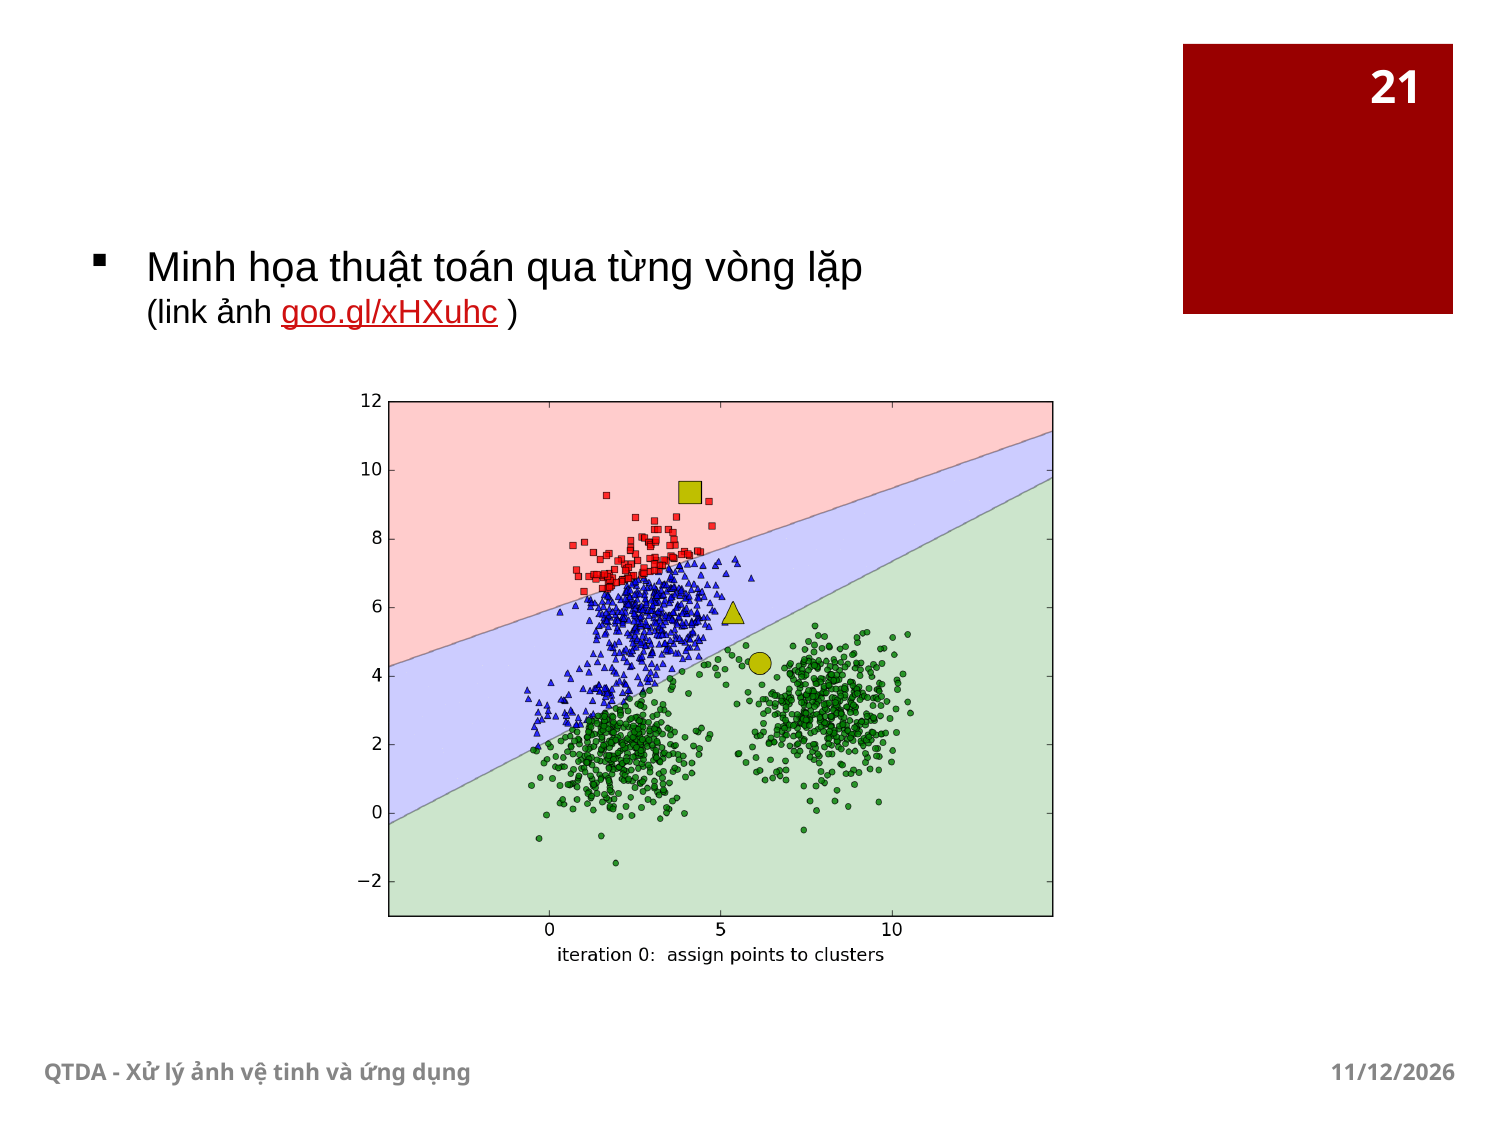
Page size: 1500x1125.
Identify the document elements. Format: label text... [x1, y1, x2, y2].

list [280, 336, 1139, 981]
title Minh họa thuật toán qua từng vòng lặp (link ảnh goo.gl/xHXuhc ) [75, 149, 1143, 338]
slide_number 21 [1354, 59, 1438, 120]
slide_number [1183, 1042, 1471, 1103]
footer QTDA - Xử lý ảnh vệ tinh và ứng dụng [28, 1042, 1015, 1103]
